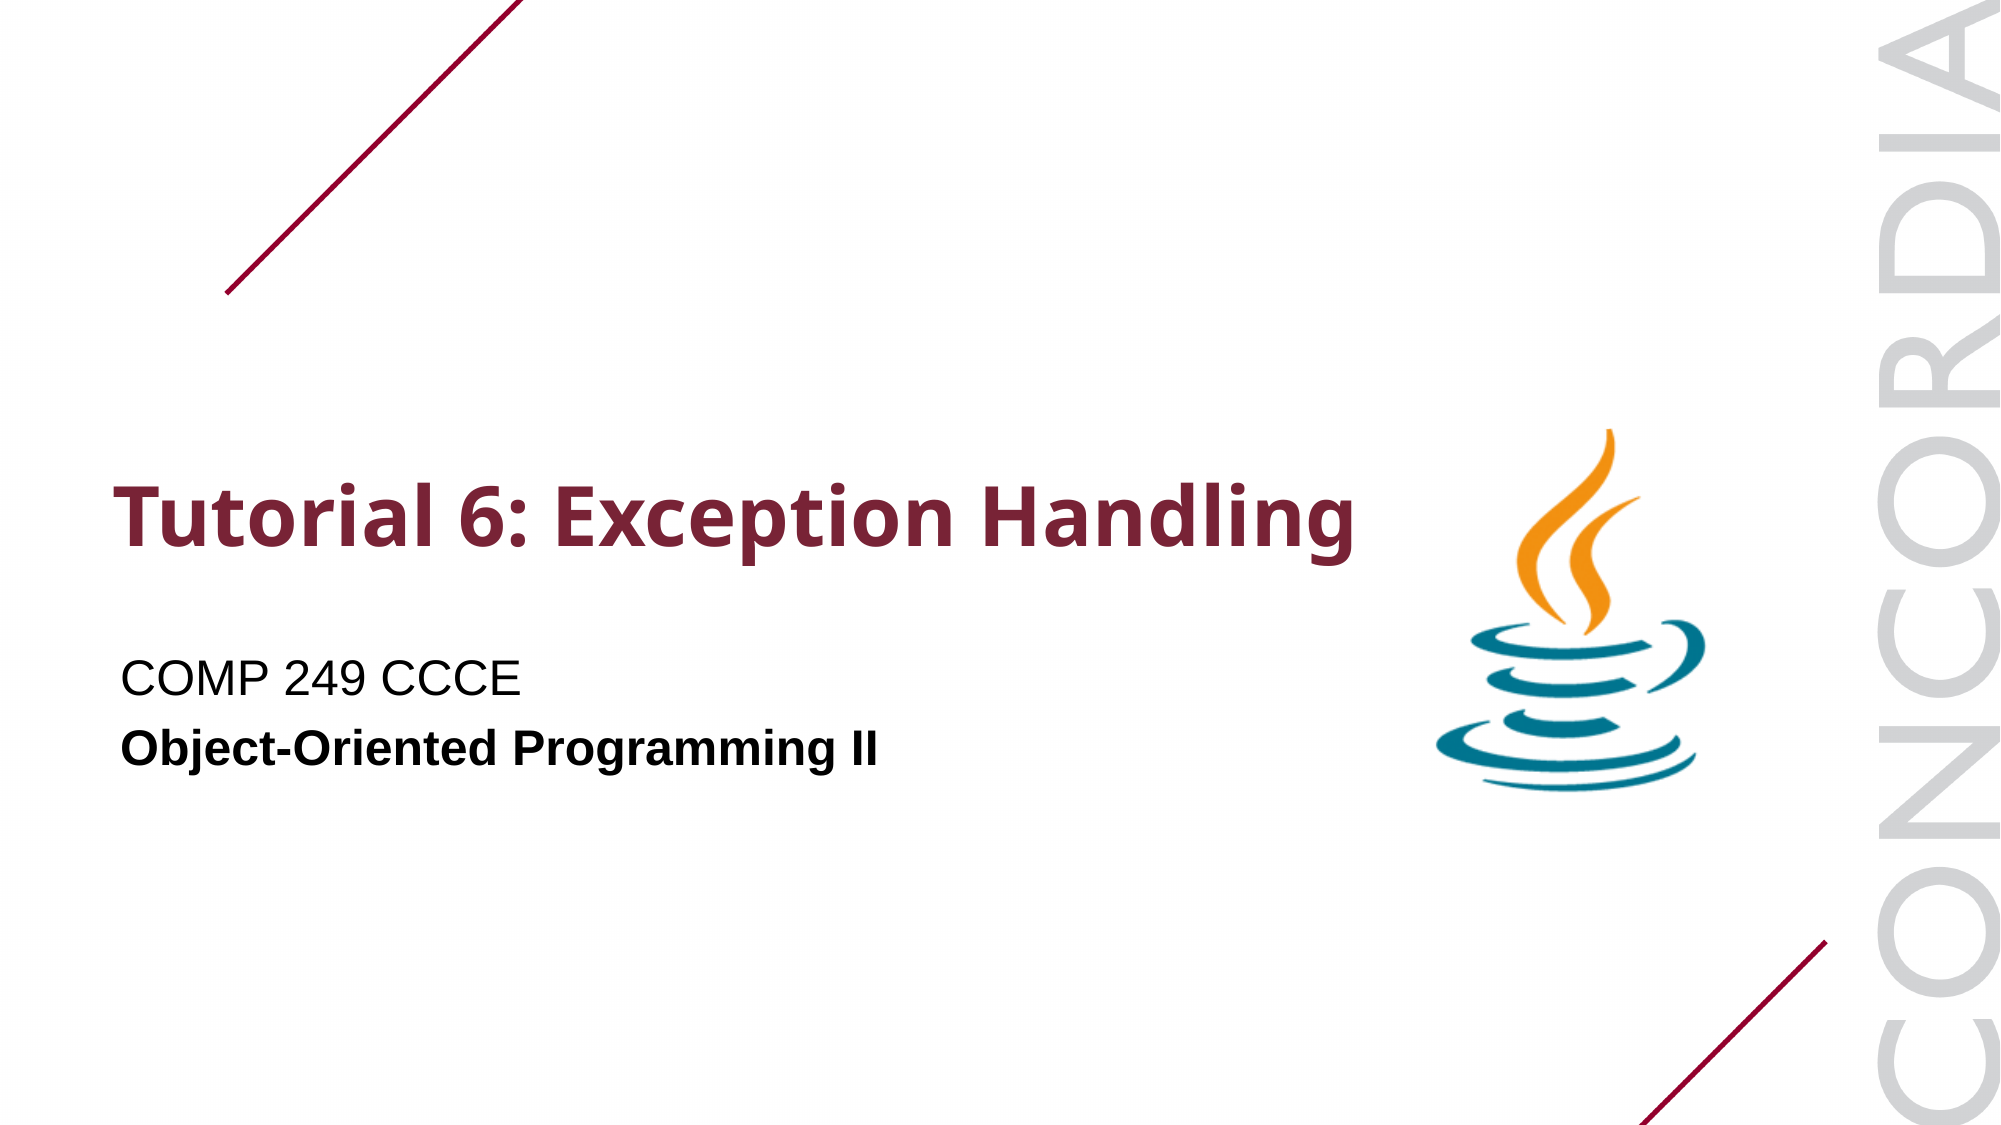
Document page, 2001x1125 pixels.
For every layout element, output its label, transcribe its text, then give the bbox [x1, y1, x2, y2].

title Tutorial 6: Exception Handling [112, 365, 1322, 661]
subtitle COMP 249 CCCE Object-Oriented Programming II [120, 637, 1319, 764]
picture [0, 0, 2001, 1125]
